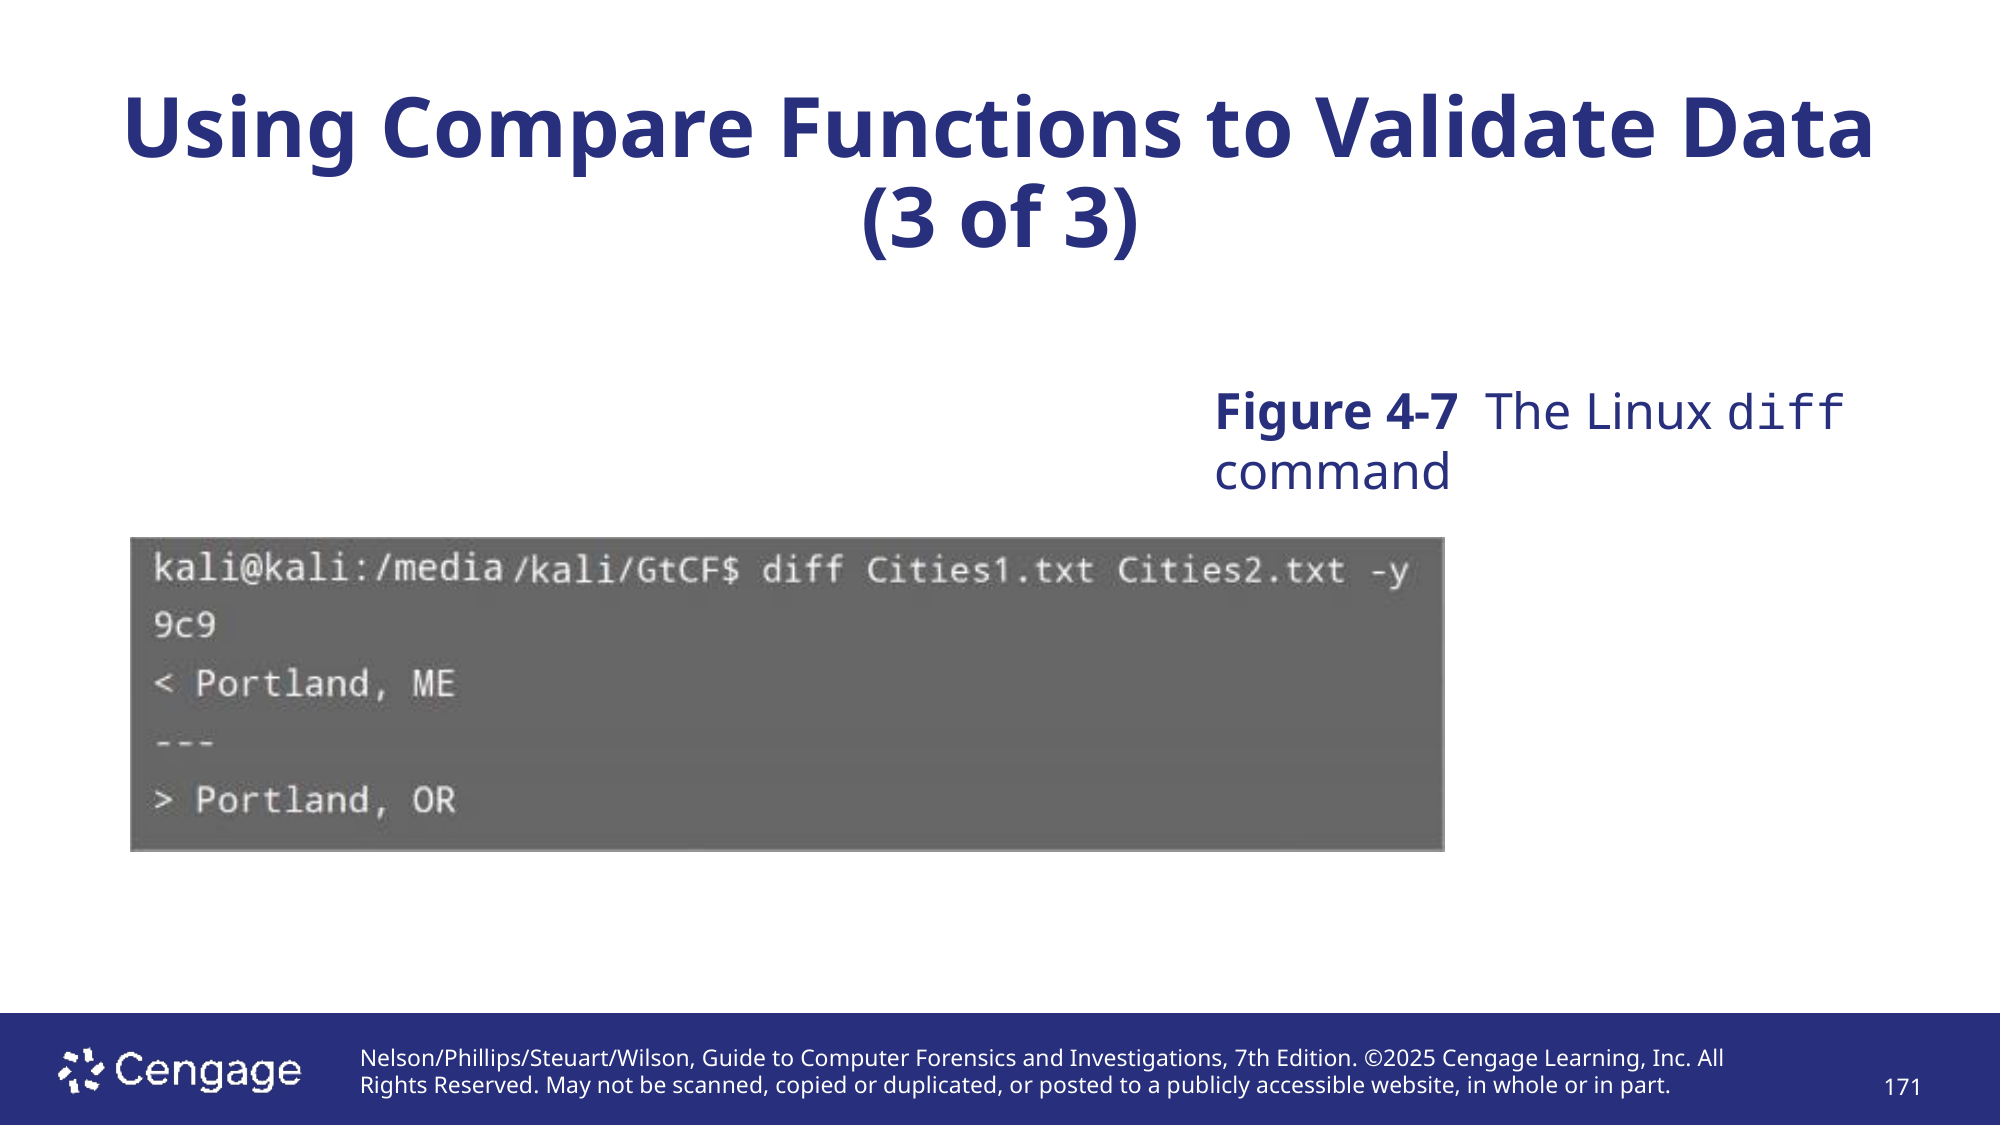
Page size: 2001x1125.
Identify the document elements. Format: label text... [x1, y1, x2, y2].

title Using Compare Functions to Validate Data (3 of 3) [78, 77, 1923, 278]
text_box Figure 4-7 The Linux diff command [1200, 312, 1905, 568]
picture [30, 1020, 329, 1122]
picture [130, 537, 1445, 852]
